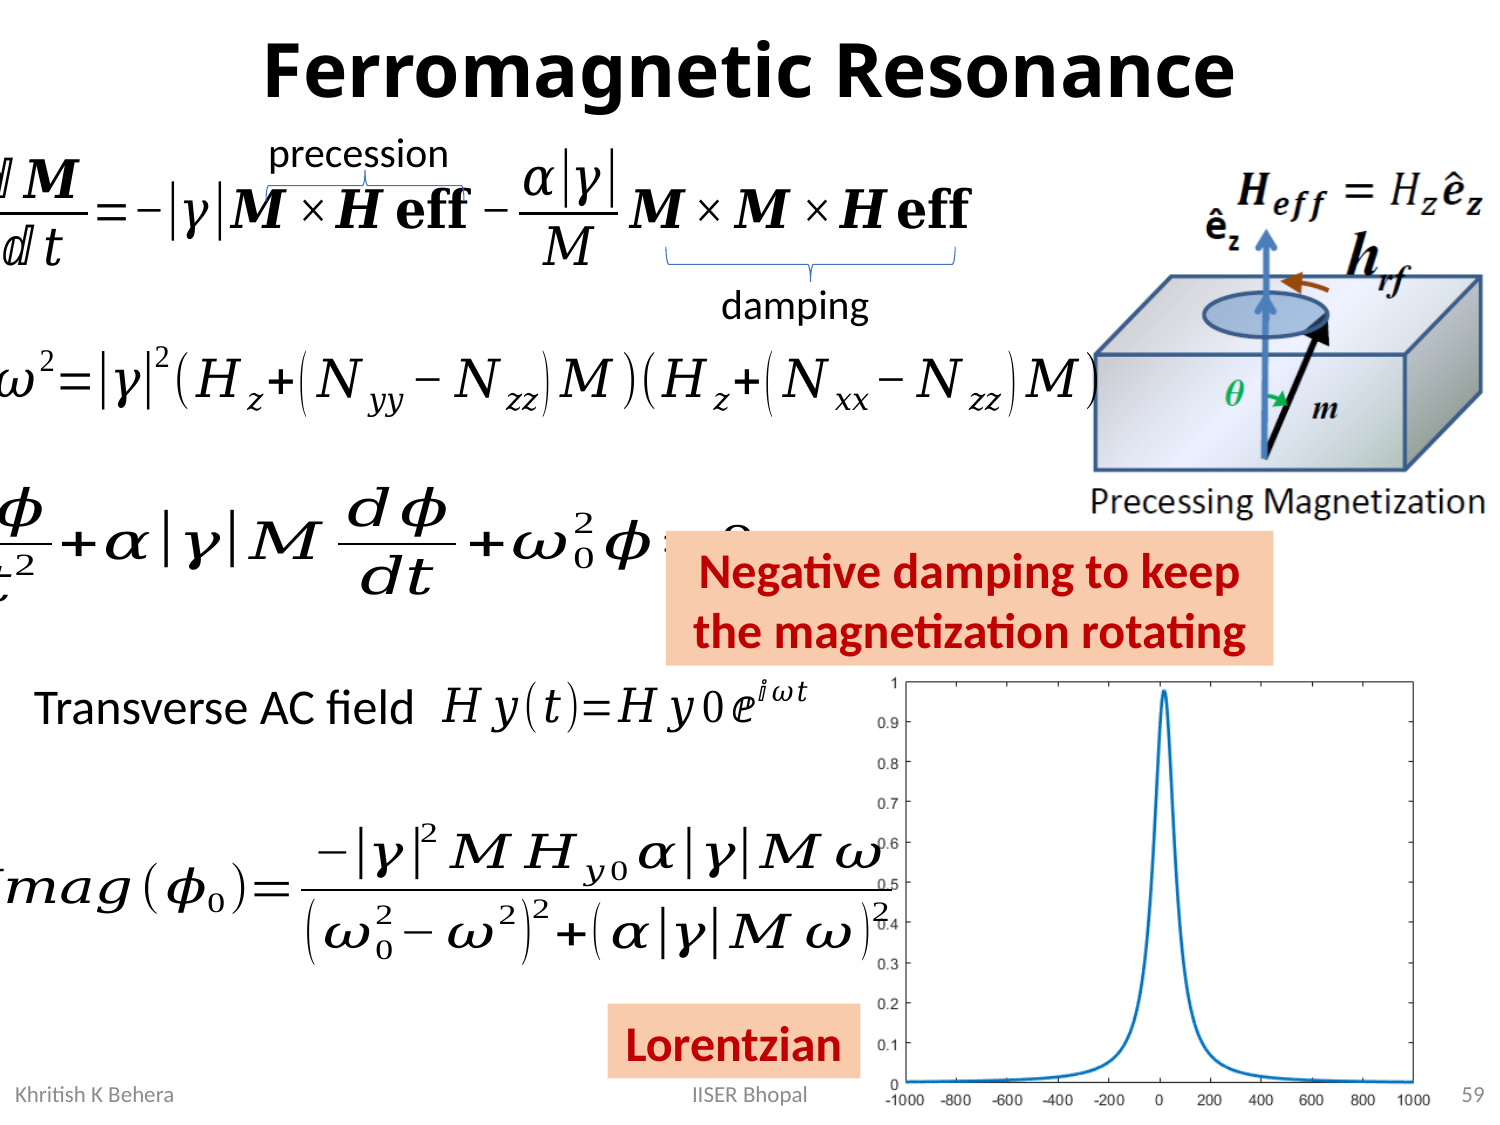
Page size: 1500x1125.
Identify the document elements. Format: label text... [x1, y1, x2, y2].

text_box Lorentzian [607, 1003, 861, 1079]
slide_number 59 [1162, 1063, 1500, 1124]
title Ferromagnetic Resonance [0, 1, 1500, 146]
picture [864, 665, 1441, 1111]
picture [1039, 143, 1496, 557]
text_box Negative damping to keep the magnetization rotating [665, 530, 1274, 666]
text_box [17, 667, 811, 743]
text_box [0, 118, 978, 336]
footer IISER Bhopal [496, 1063, 1004, 1124]
slide_number Khritish K Behera [0, 1063, 338, 1124]
